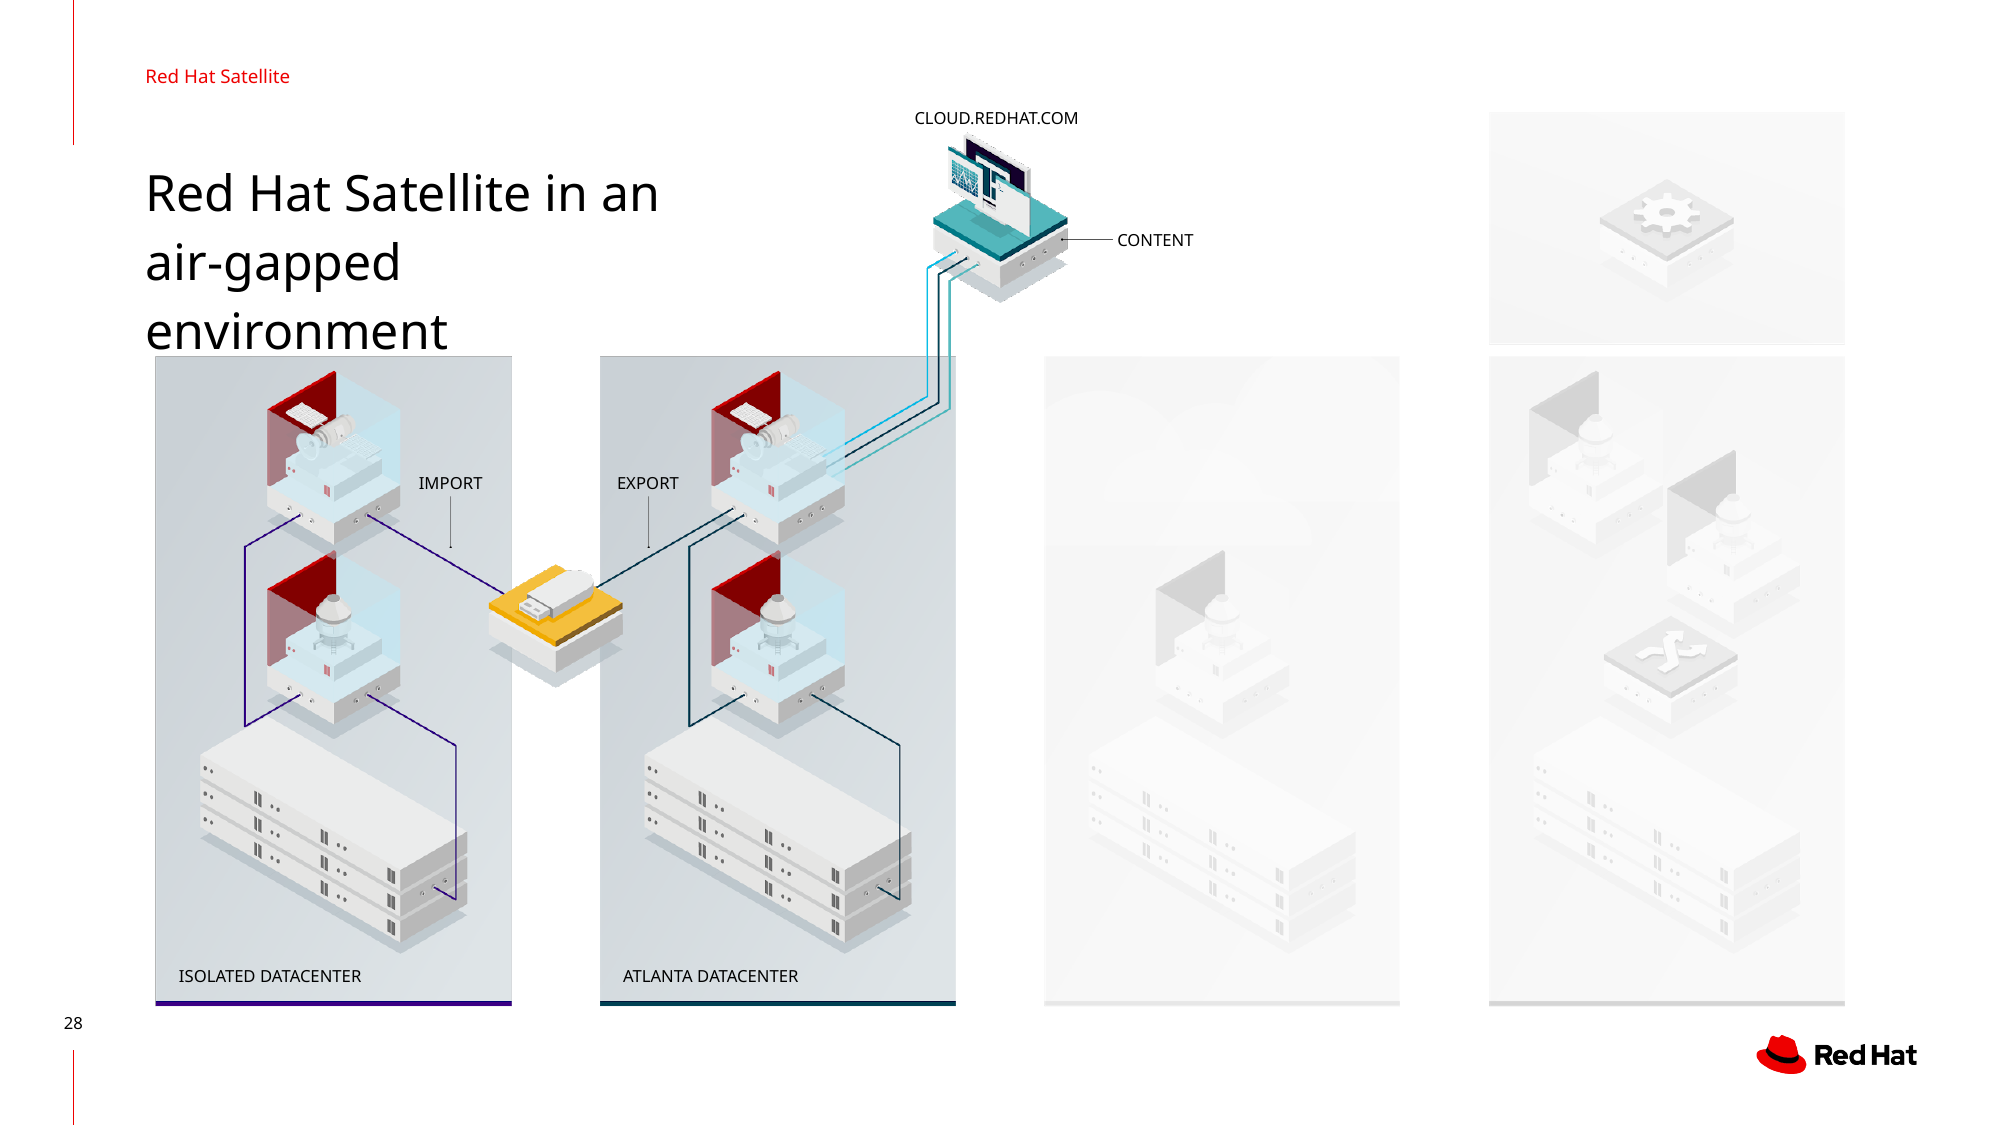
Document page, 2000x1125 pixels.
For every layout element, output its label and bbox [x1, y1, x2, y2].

picture [0, 0, 2000, 1125]
text_box [1061, 229, 1214, 271]
